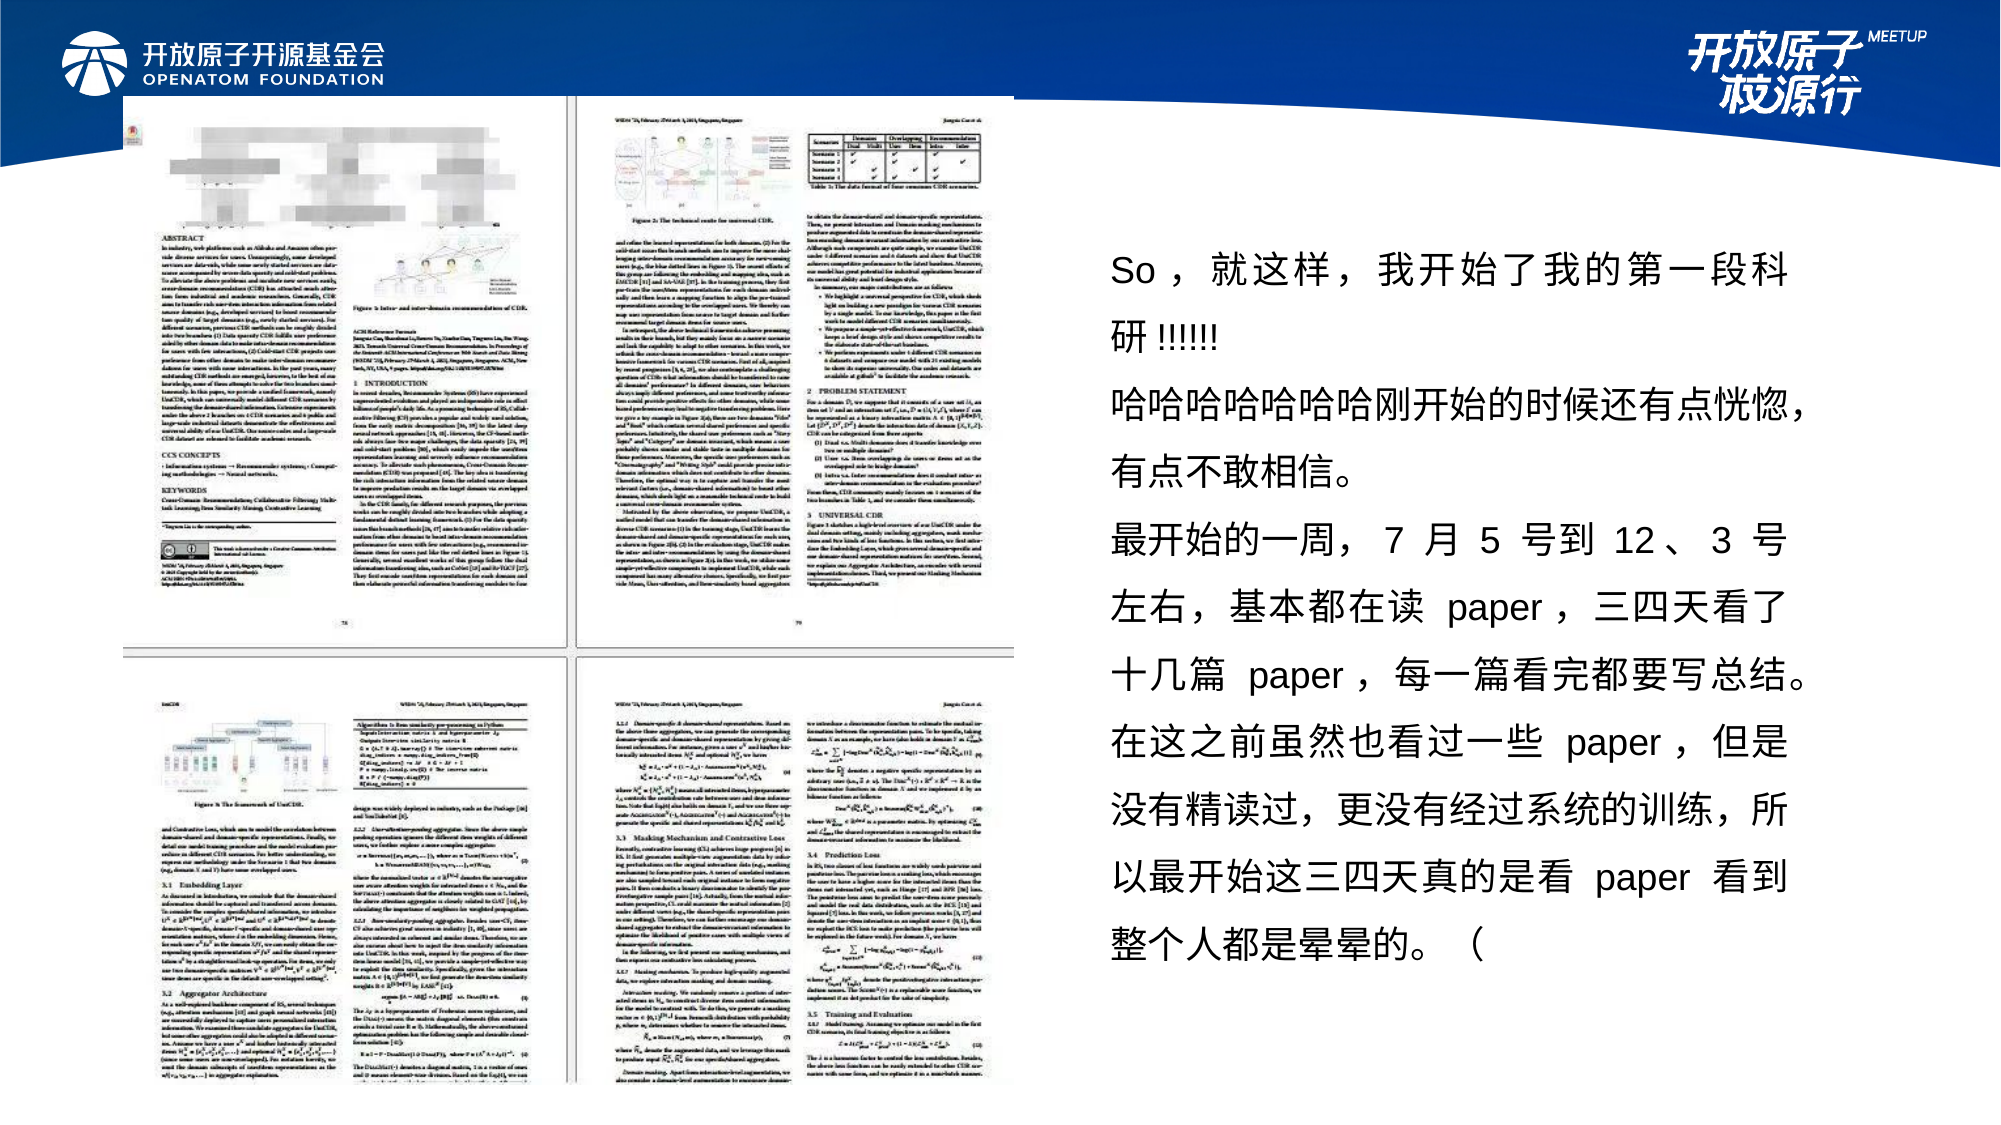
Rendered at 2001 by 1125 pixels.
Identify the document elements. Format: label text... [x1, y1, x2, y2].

picture [0, 0, 2001, 1086]
text_box So，就这样，我开始了我的第一段科研!!!!!! 哈哈哈哈哈哈哈刚开始的时候还有点恍惚，有点不敢相信。 最开始的一周，7 月 5 号到 12、3 号左右，基本都在读 paper，三四天看了十几篇 paper，每一篇看完都要写总结。在这之前虽然也看过一些 paper，但是没有精读过，更没有经过系统的训练，所以最开始这三四天真的是看 paper 看到整个人都是晕晕的。（ [1095, 215, 1804, 973]
